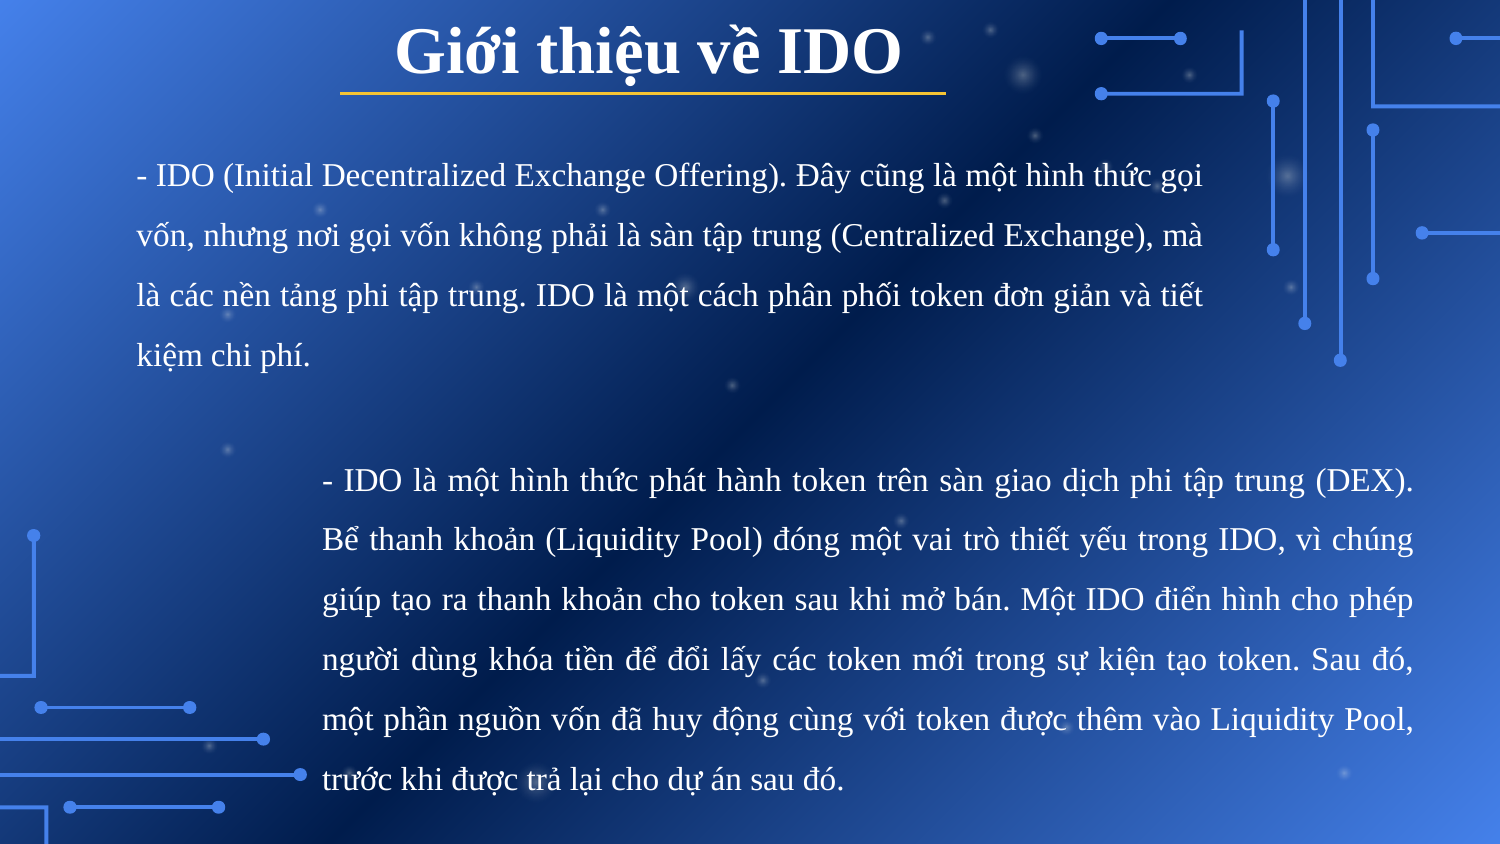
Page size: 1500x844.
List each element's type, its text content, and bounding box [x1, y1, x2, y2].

text_box Giới thiệu về IDO [304, 0, 1500, 94]
text_box - IDO (Initial Decentralized Exchange Offering). Đây cũng là một hình thức gọi vốn, nhưng nơi gọi vốn không phải là sàn tập trung (Centralized Exchange), mà là các nền tảng phi tập trung. IDO là một cách phân phối token đơn giản và tiết kiệm chi phí. [100, 125, 1220, 381]
text_box - IDO là một hình thức phát hành token trên sàn giao dịch phi tập trung (DEX). Bể thanh khoản (Liquidity Pool) đóng một vai trò thiết yếu trong IDO, vì chúng giúp tạo ra thanh khoản cho token sau khi mở bán. Một IDO điển hình cho phép người dùng khóa tiền để đổi lấy các token mới trong sự kiện tạo token. Sau đó, một phần nguồn vốn đã huy động cùng với token được thêm vào Liquidity Pool, trước khi được trả lại cho dự án sau đó. [286, 430, 1431, 805]
